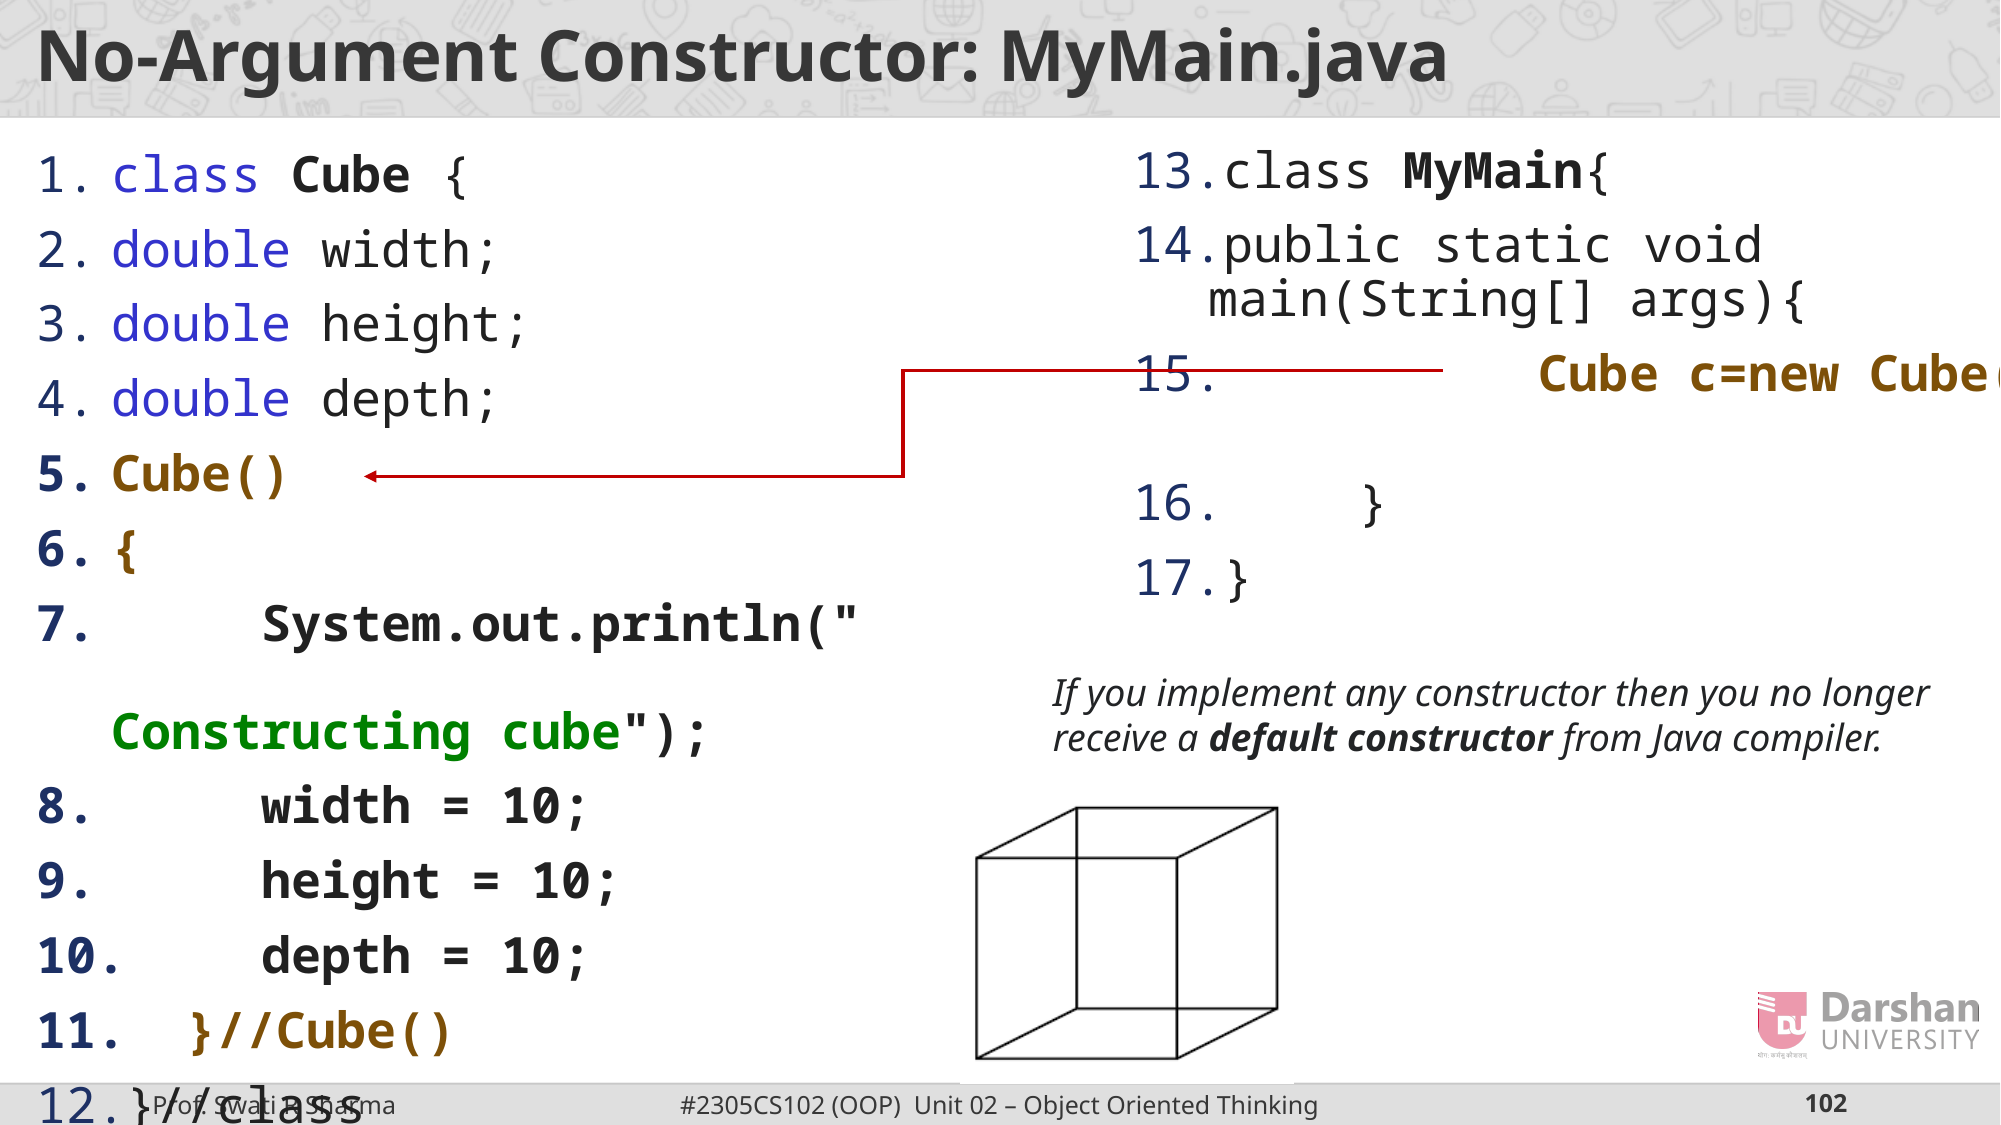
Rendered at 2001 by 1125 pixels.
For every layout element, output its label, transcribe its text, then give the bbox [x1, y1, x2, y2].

list class Cube { double width; double height; double depth; Cube() { System.out.println(" Constructing cube"); width = 10; height = 10; depth = 10; }//Cube() }//class [21, 141, 960, 1059]
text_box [363, 370, 1443, 477]
title No-Argument Constructor: MyMain.java [0, 0, 2000, 117]
picture [959, 783, 1294, 1084]
text_box class MyMain{ public static void main(String[] args){ Cube c=new Cube(); } } [1118, 137, 2000, 549]
text_box If you implement any constructor then you no longer receive a default constructor from Java compiler. [1038, 661, 2000, 767]
title Declaring an Object [1758, 992, 1979, 1059]
